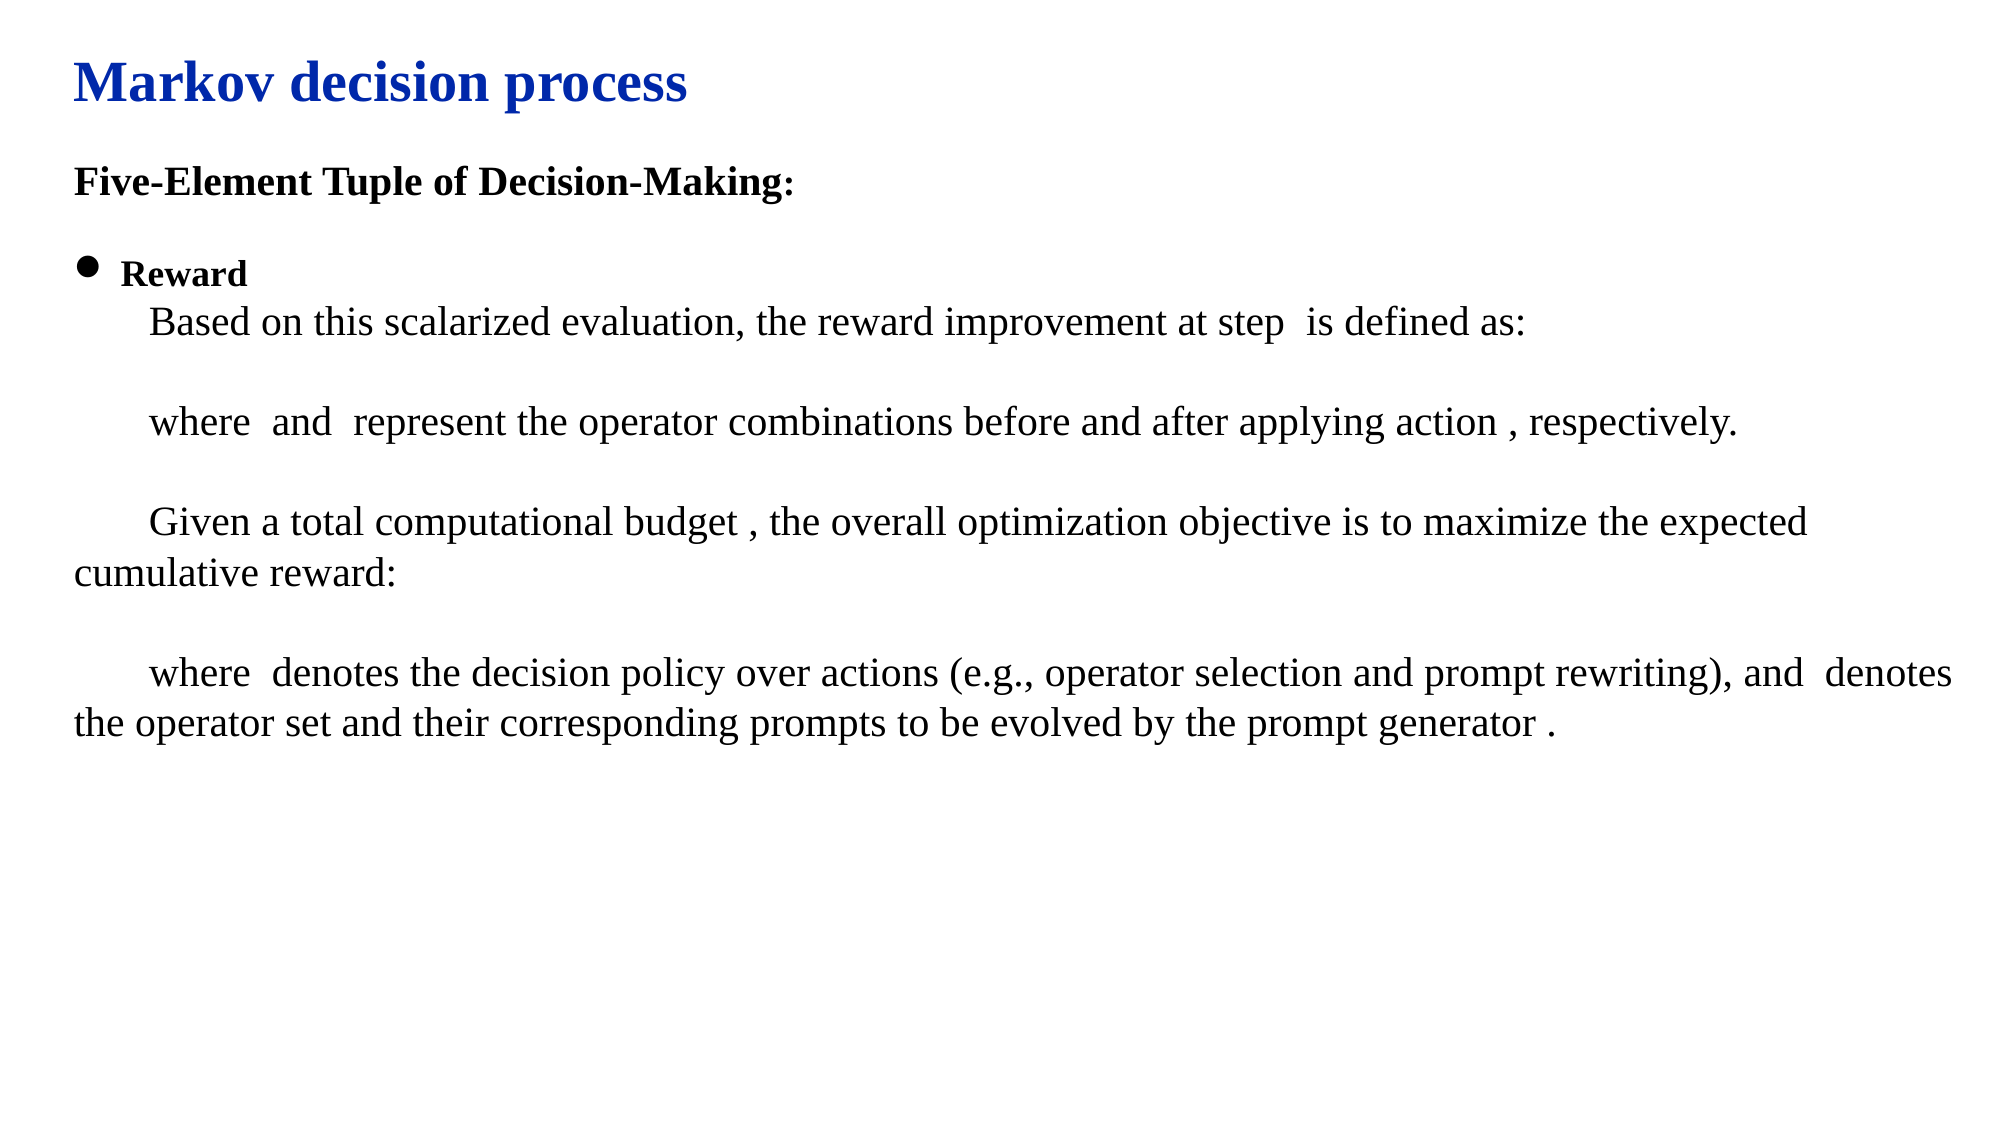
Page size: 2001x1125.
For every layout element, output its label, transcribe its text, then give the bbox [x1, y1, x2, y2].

text_box Markov decision process [58, 43, 1884, 128]
